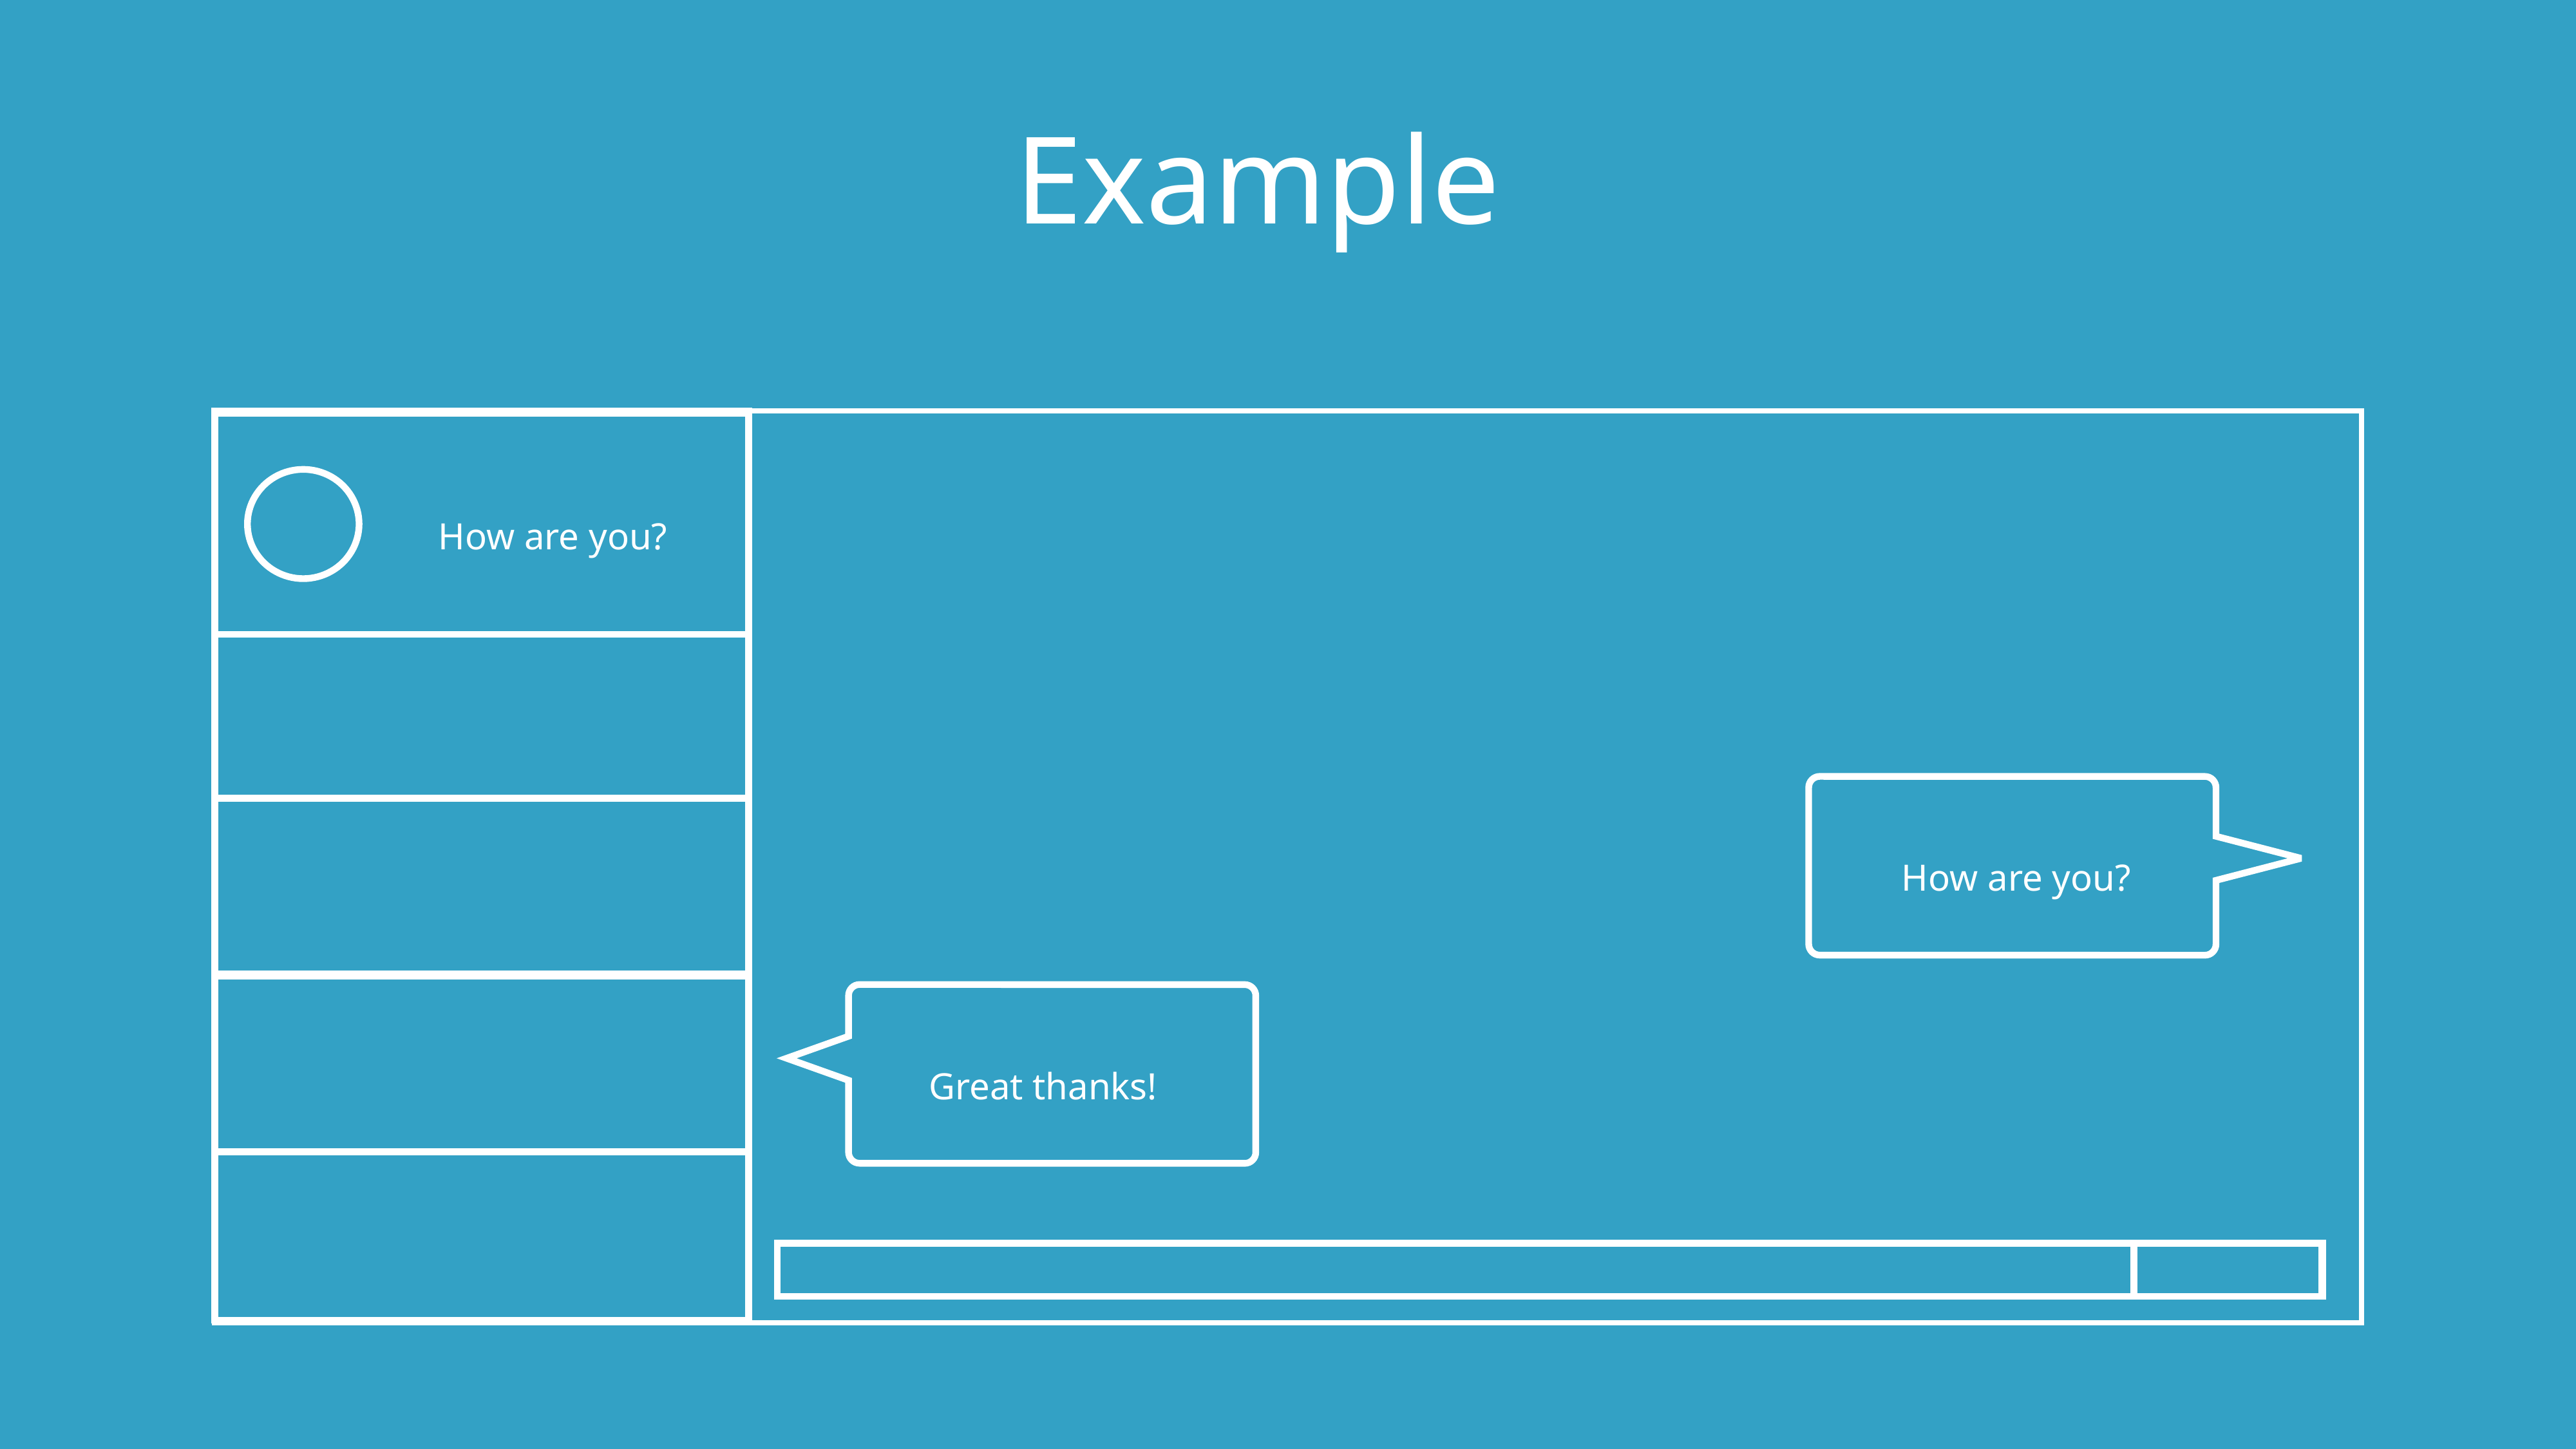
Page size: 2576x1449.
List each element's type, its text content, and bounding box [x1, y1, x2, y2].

text_box [214, 635, 749, 798]
title Example [1009, 25, 1567, 254]
text_box [214, 413, 749, 635]
text_box Great thanks! [923, 1036, 1163, 1112]
text_box [1808, 776, 2302, 956]
text_box [214, 976, 749, 1152]
text_box [214, 798, 749, 974]
text_box [786, 984, 1256, 1164]
text_box [214, 410, 2362, 1323]
text_box [214, 1152, 749, 1321]
text_box [777, 1243, 2134, 1296]
text_box [2134, 1243, 2324, 1296]
text_box [214, 411, 749, 413]
text_box How are you? [433, 486, 673, 562]
